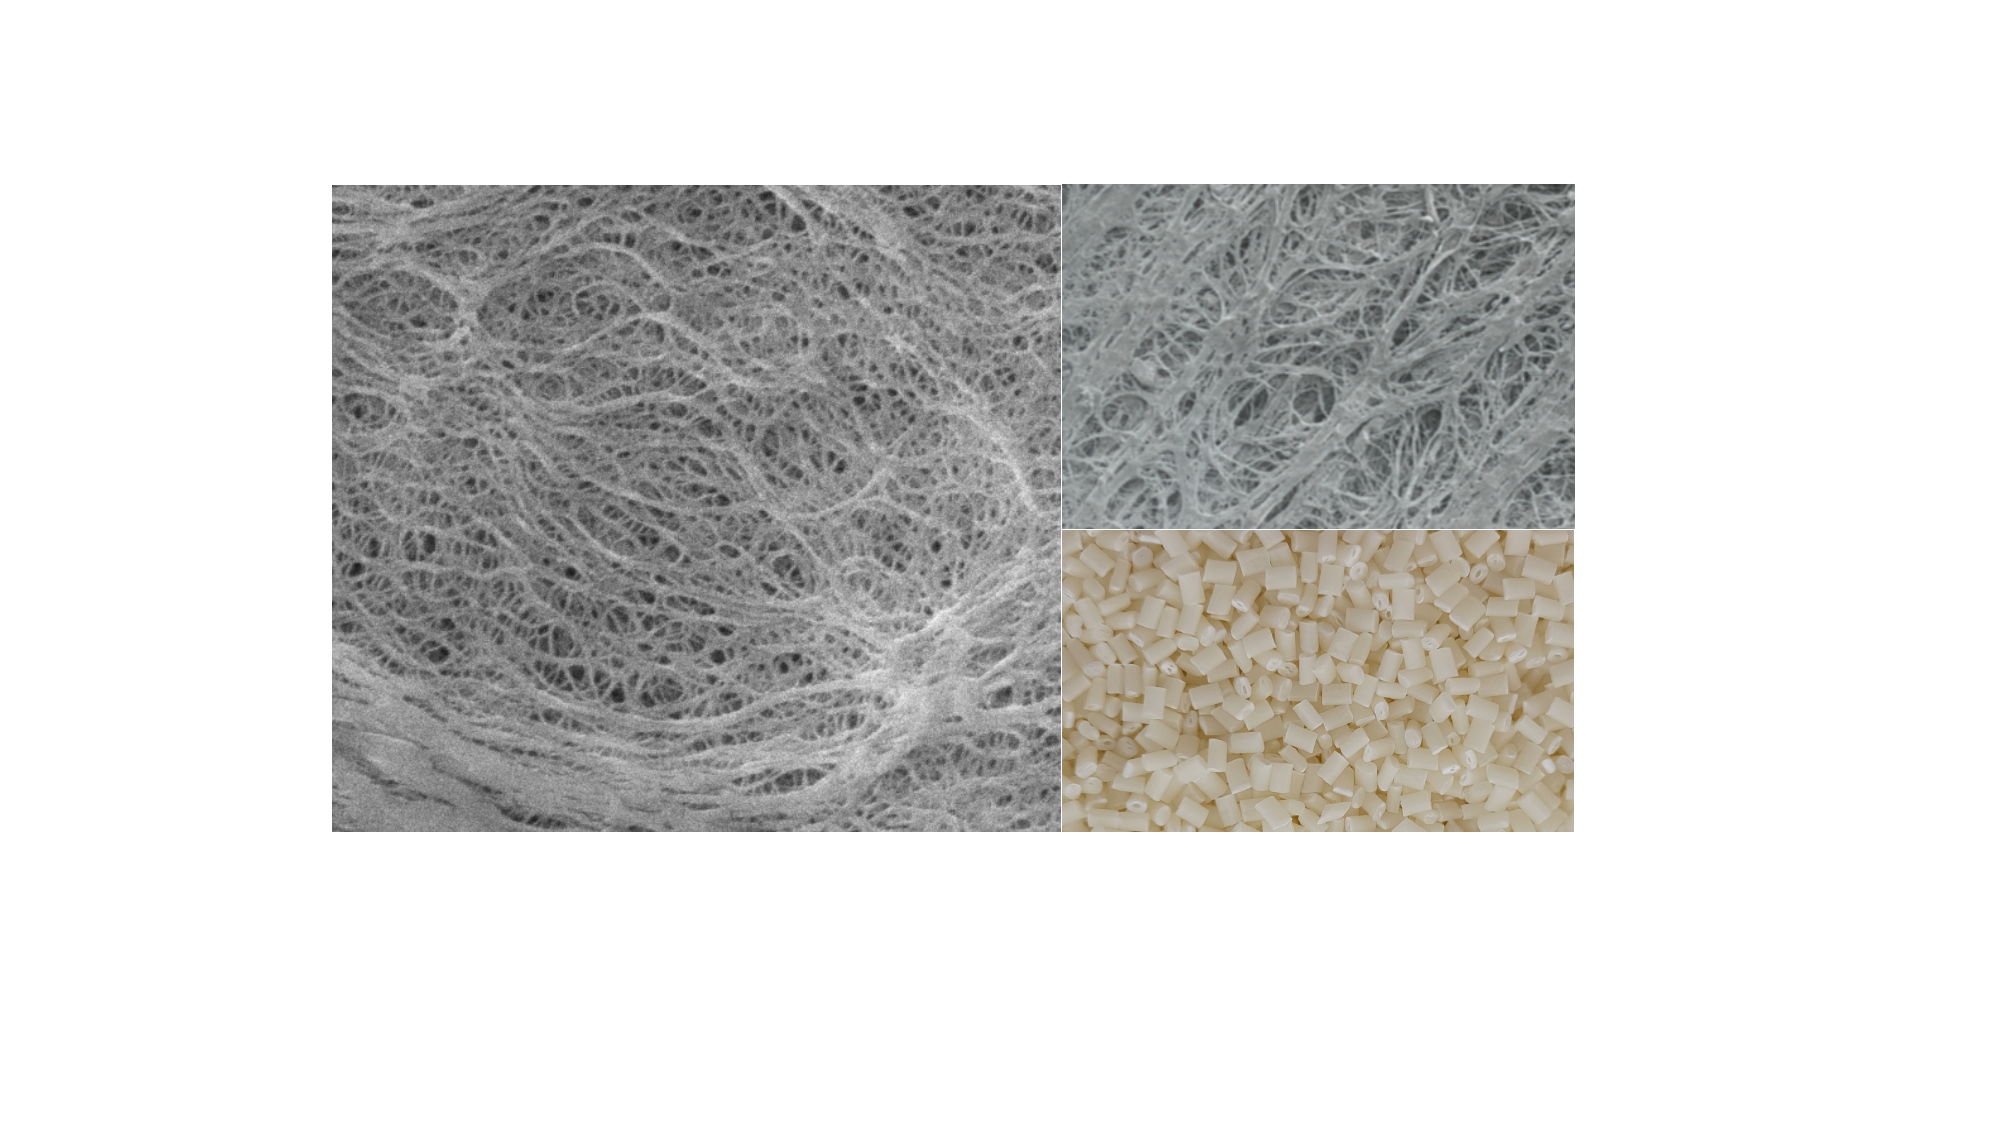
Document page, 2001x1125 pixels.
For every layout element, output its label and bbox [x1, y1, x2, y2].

picture [331, 184, 1575, 833]
